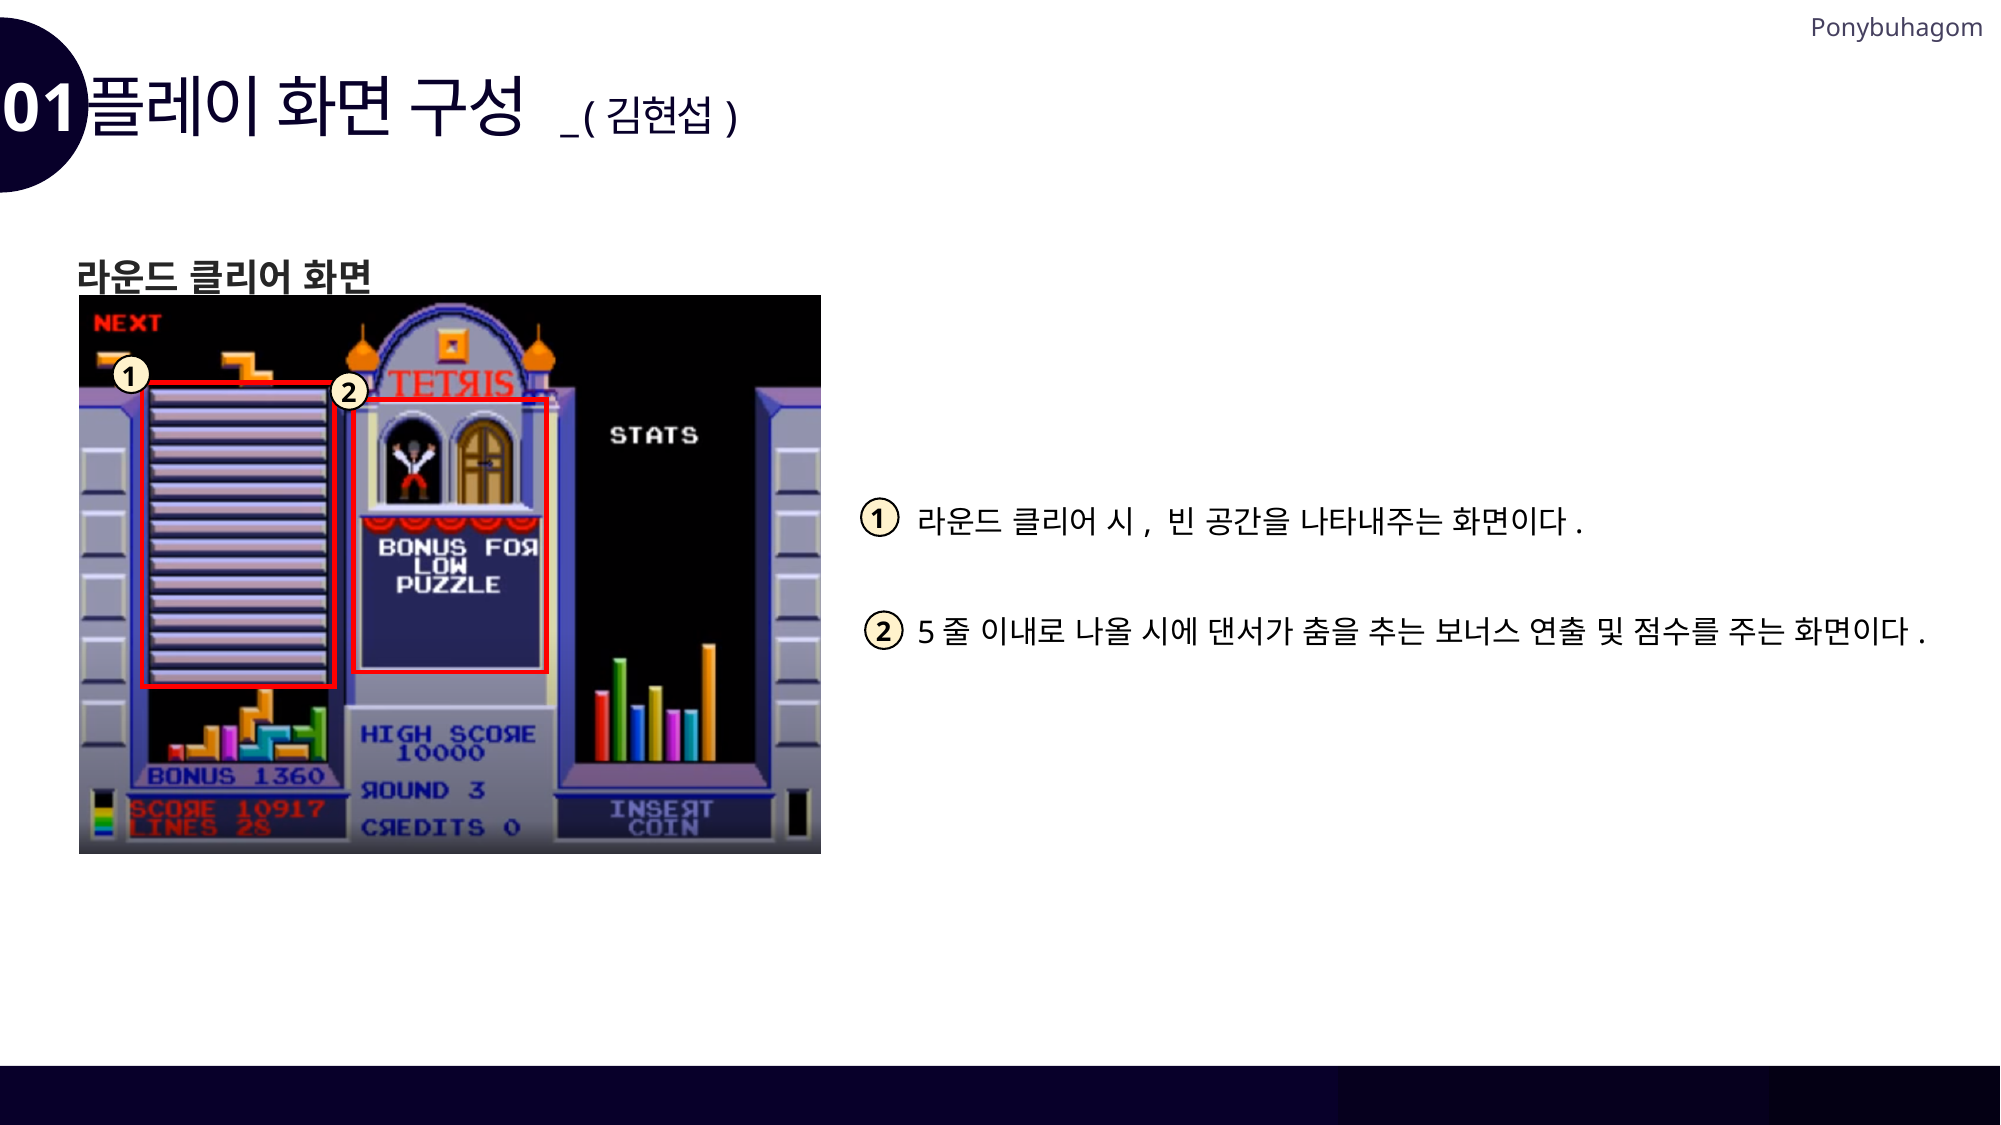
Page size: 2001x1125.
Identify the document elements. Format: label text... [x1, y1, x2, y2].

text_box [855, 494, 926, 543]
text_box 01 [0, 56, 71, 152]
picture [79, 295, 821, 854]
text_box Ponybuhagom [1795, 4, 1999, 50]
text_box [860, 606, 932, 655]
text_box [326, 367, 397, 416]
text_box 라운드 클리어 시, 빈 공간을 나타내주는 화면이다. [902, 494, 1817, 548]
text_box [106, 351, 178, 400]
text_box 라운드 클리어 화면 [61, 201, 704, 307]
text_box 플레이 화면 구성 _ (김현섭) [71, 56, 753, 152]
text_box 5줄 이내로 나올 시에 댄서가 춤을 추는 보너스 연출 및 점수를 주는 화면이다. [902, 604, 1948, 657]
